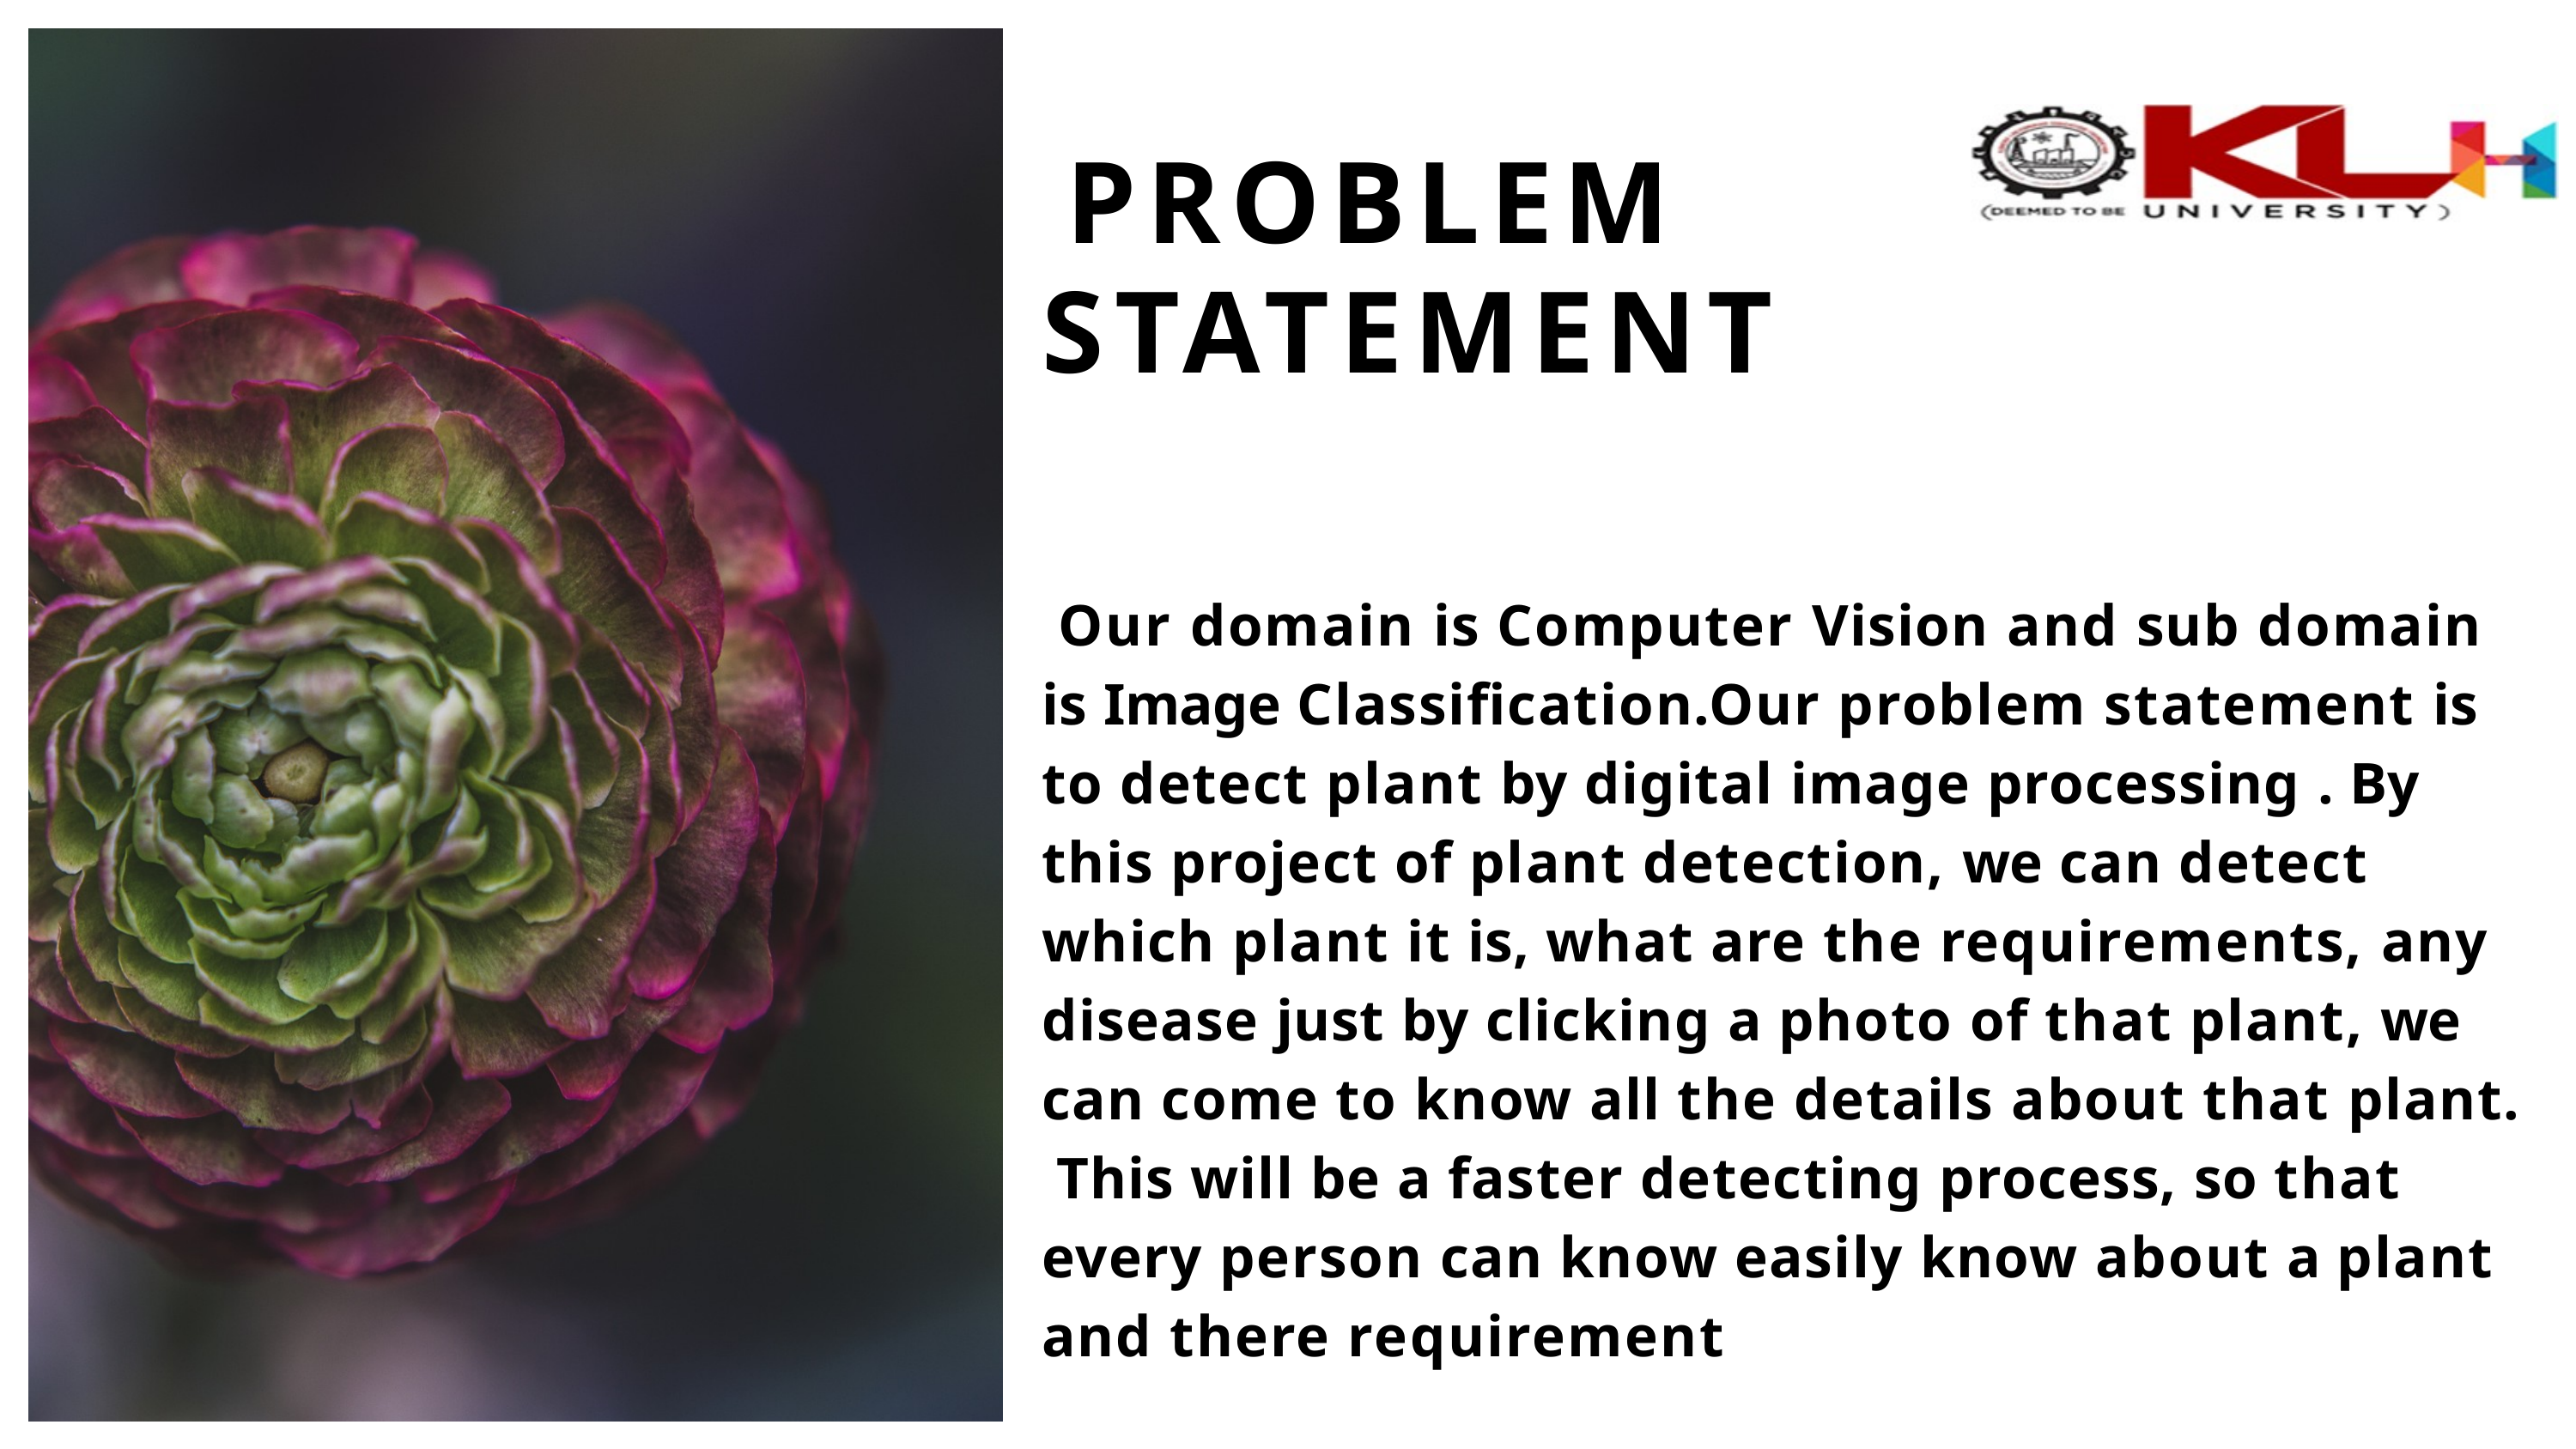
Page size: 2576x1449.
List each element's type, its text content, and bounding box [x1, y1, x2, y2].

title PROBLEM STATEMENT [1040, 134, 1846, 396]
picture [1971, 104, 2559, 222]
text_box Our domain is Computer Vision and sub domain is Image Classification.Our problem statement is to detect plant by digital image processing . By this project of plant detection, we can detect which plant it is, what are the requirements, any disease just by clicking a photo of that plant, we can come to know all the details about that plant. This will be a faster detecting process, so that every person can know easily know about a plant and there requirement [1040, 576, 2536, 1368]
picture [27, 28, 1003, 1422]
